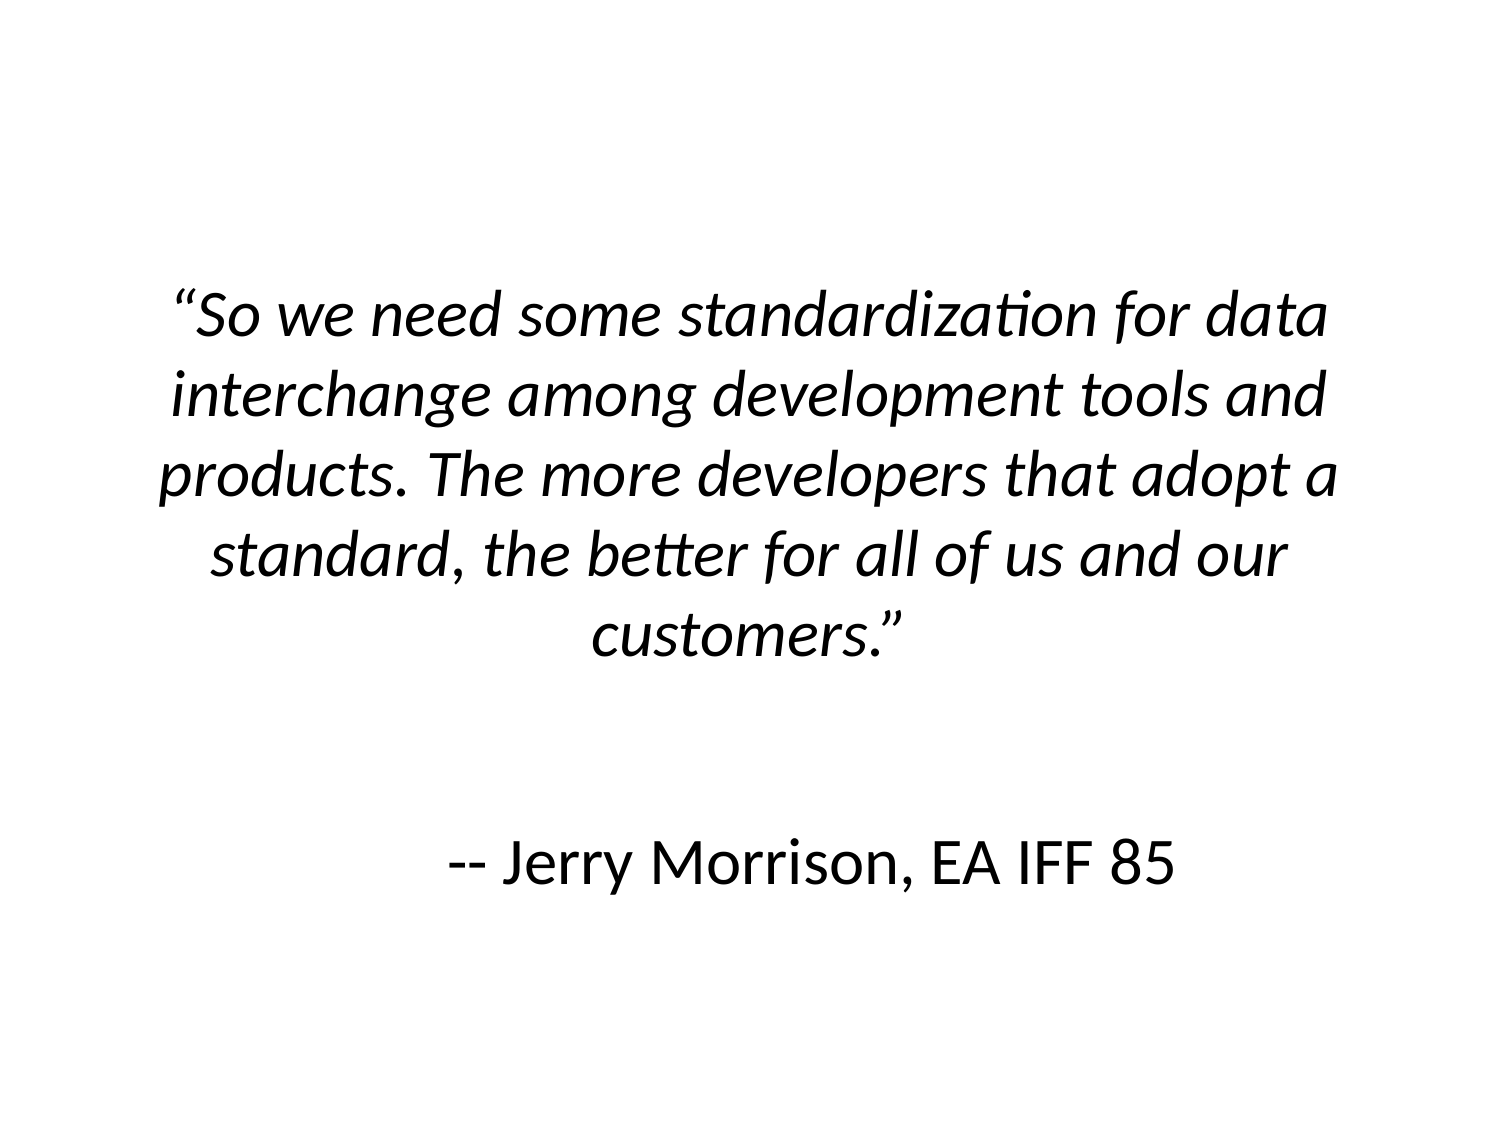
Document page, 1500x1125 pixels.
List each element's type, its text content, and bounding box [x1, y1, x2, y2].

title “So we need some standardization for data interchange among development tools and products. The more developers that adopt a standard, the better for all of us and our customers.” [112, 349, 1388, 591]
text_box -- Jerry Morrison, EA IFF 85 [174, 737, 1450, 979]
